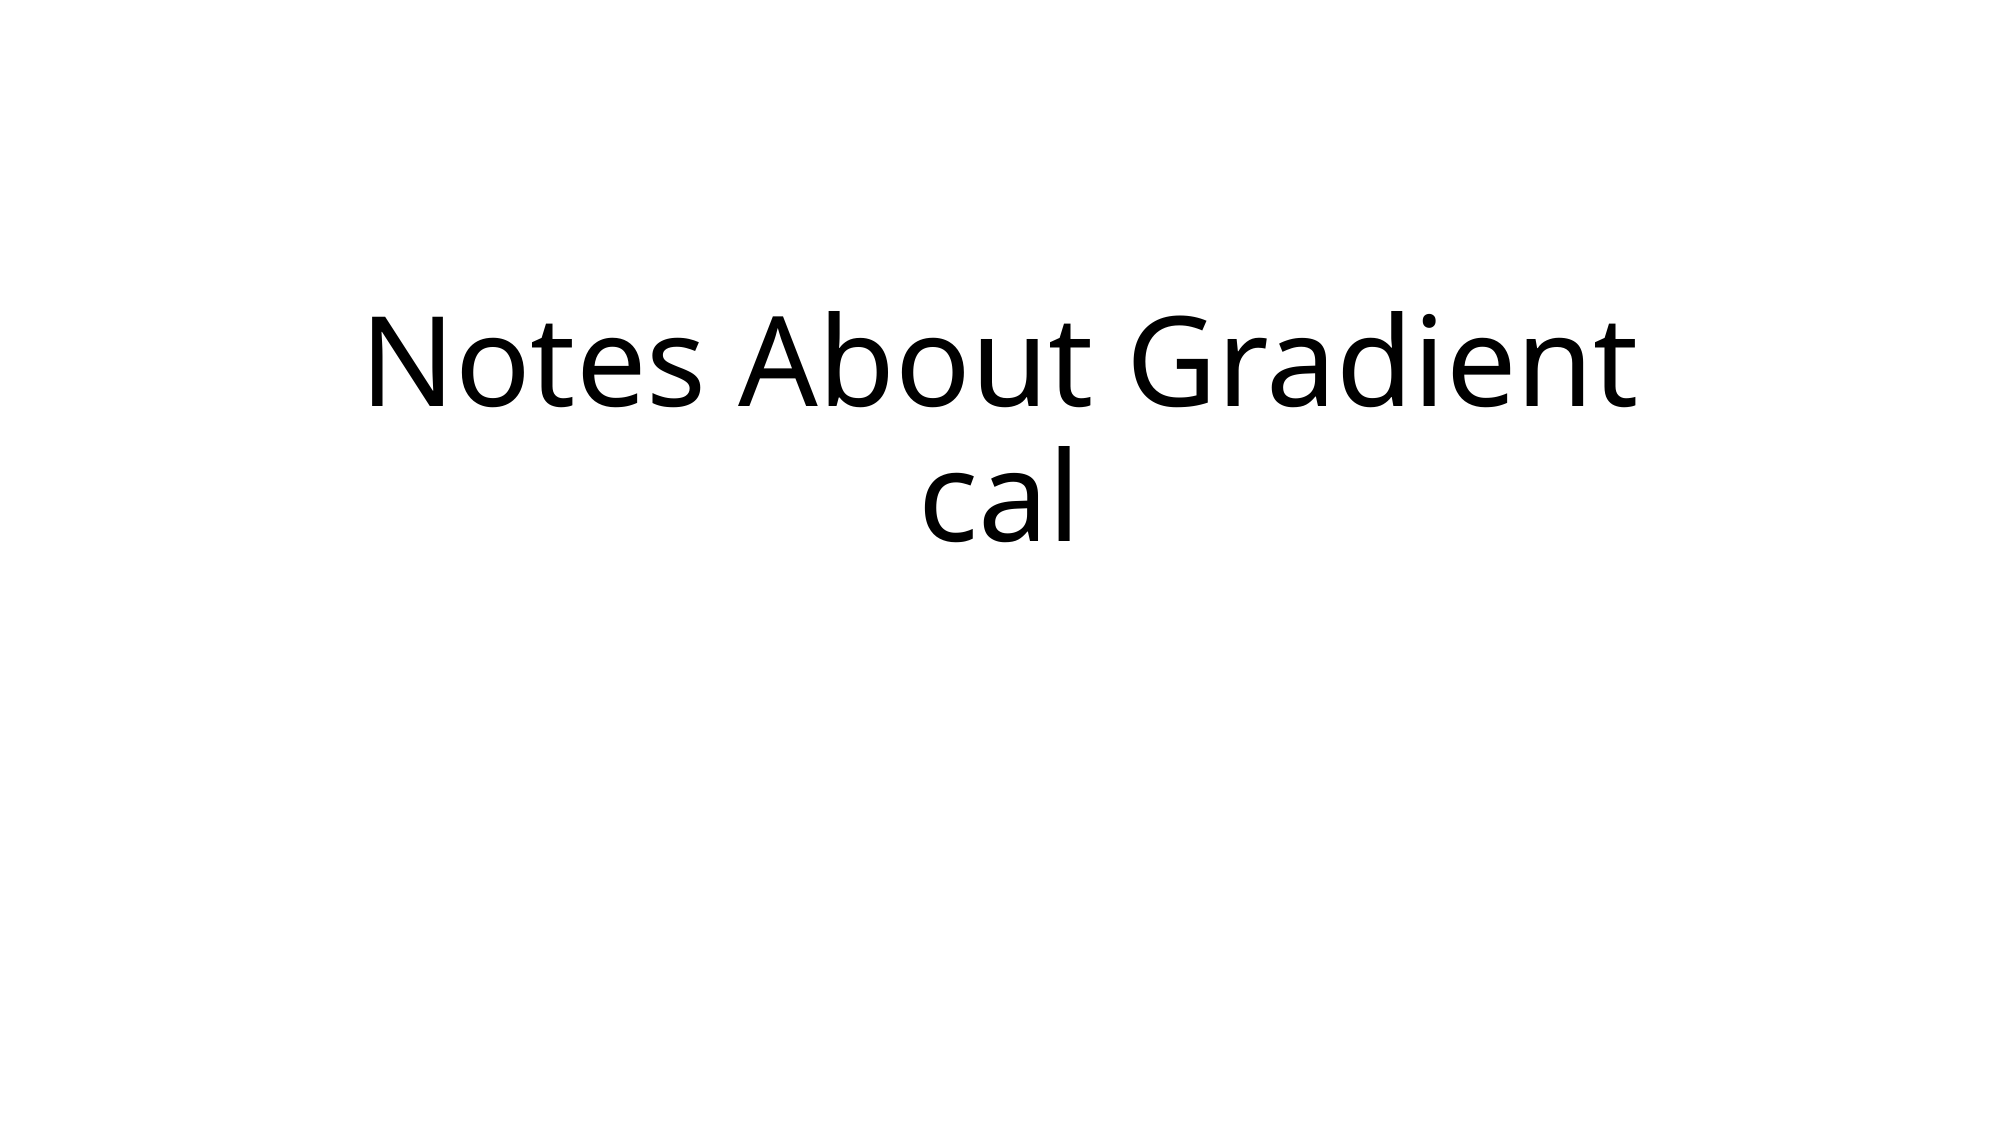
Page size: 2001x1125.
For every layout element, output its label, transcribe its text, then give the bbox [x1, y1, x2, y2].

title Notes About Gradient cal [249, 184, 1750, 576]
